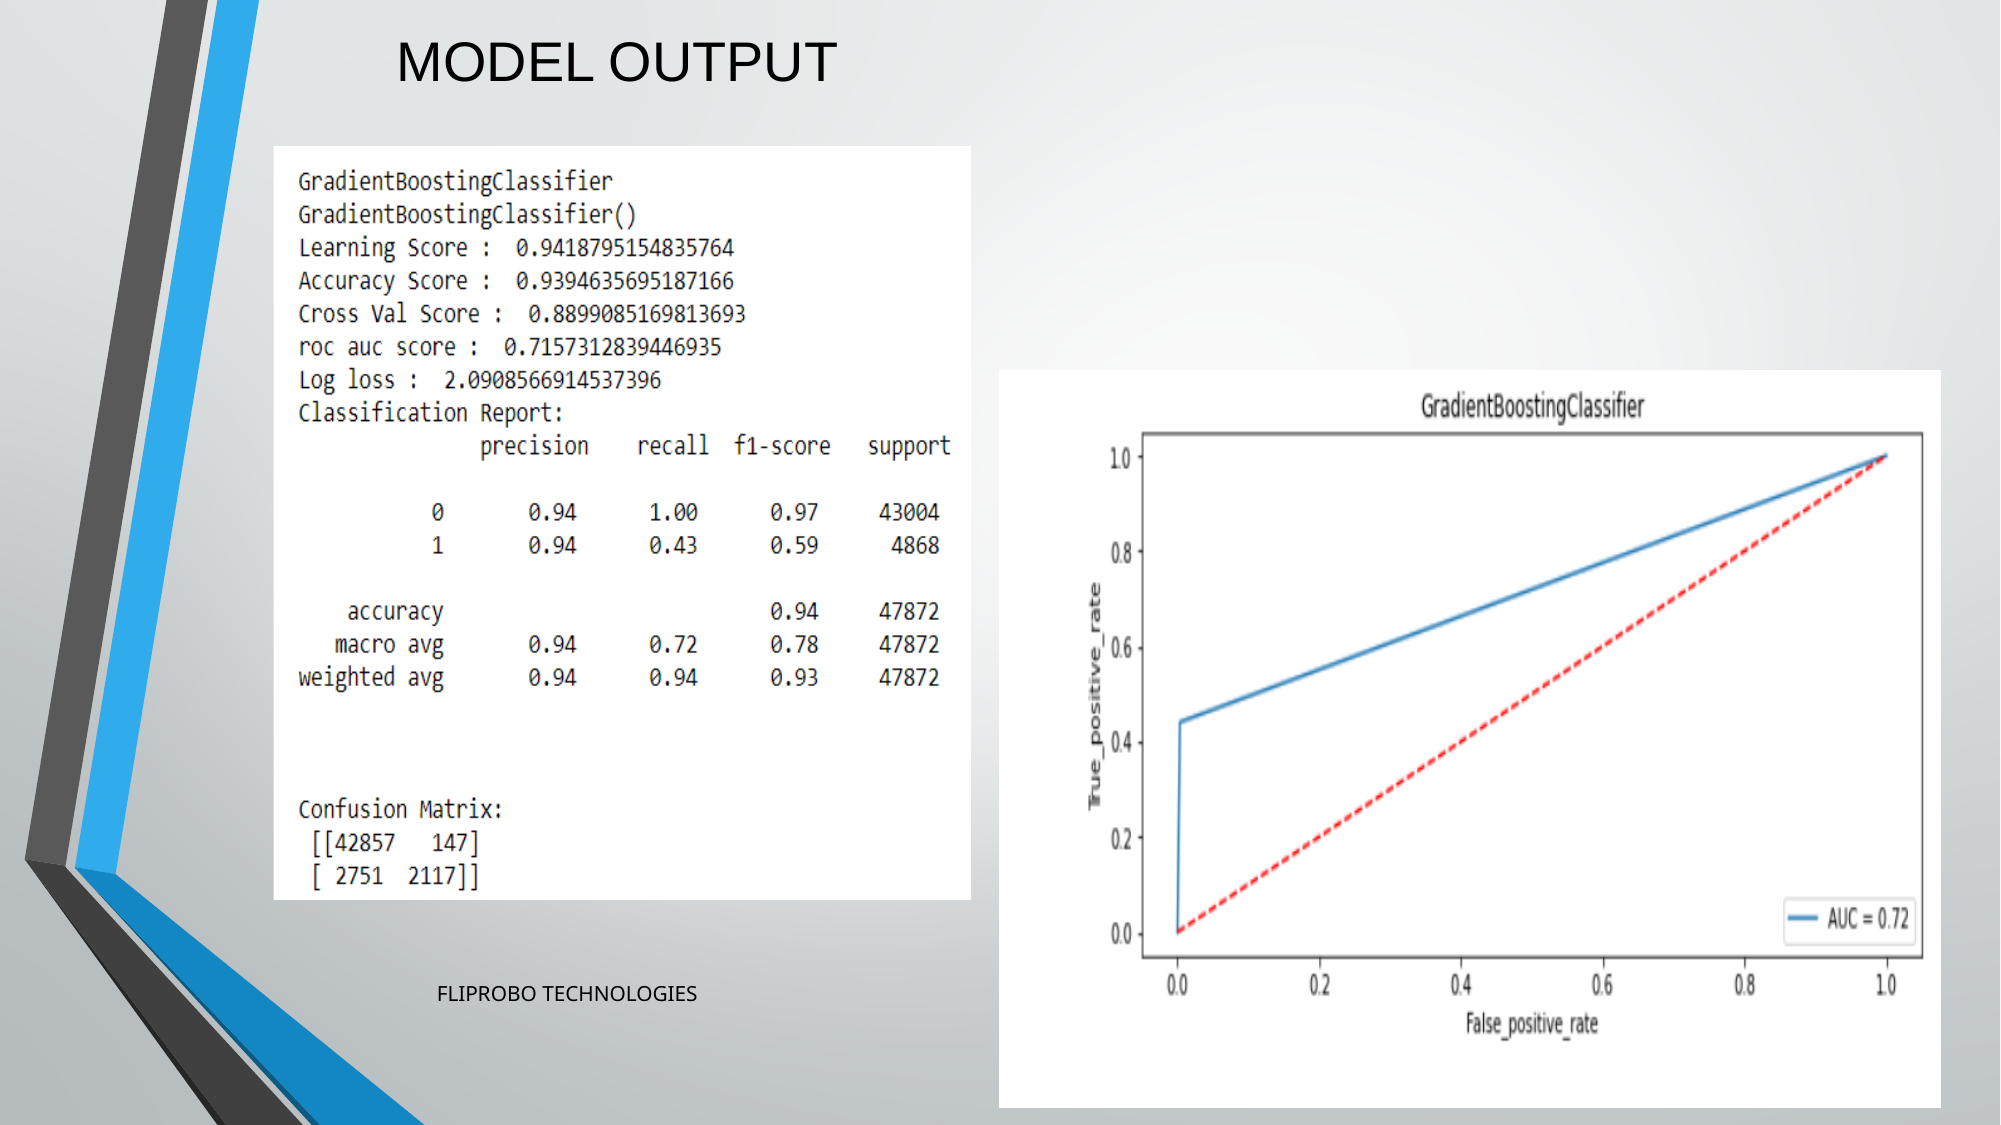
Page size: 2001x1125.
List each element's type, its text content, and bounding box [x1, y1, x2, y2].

title MODEL OUTPUT [164, 17, 1072, 100]
footer FLIPROBO TECHNOLOGIES [421, 965, 999, 1025]
picture [273, 146, 972, 901]
picture [999, 370, 1941, 1108]
